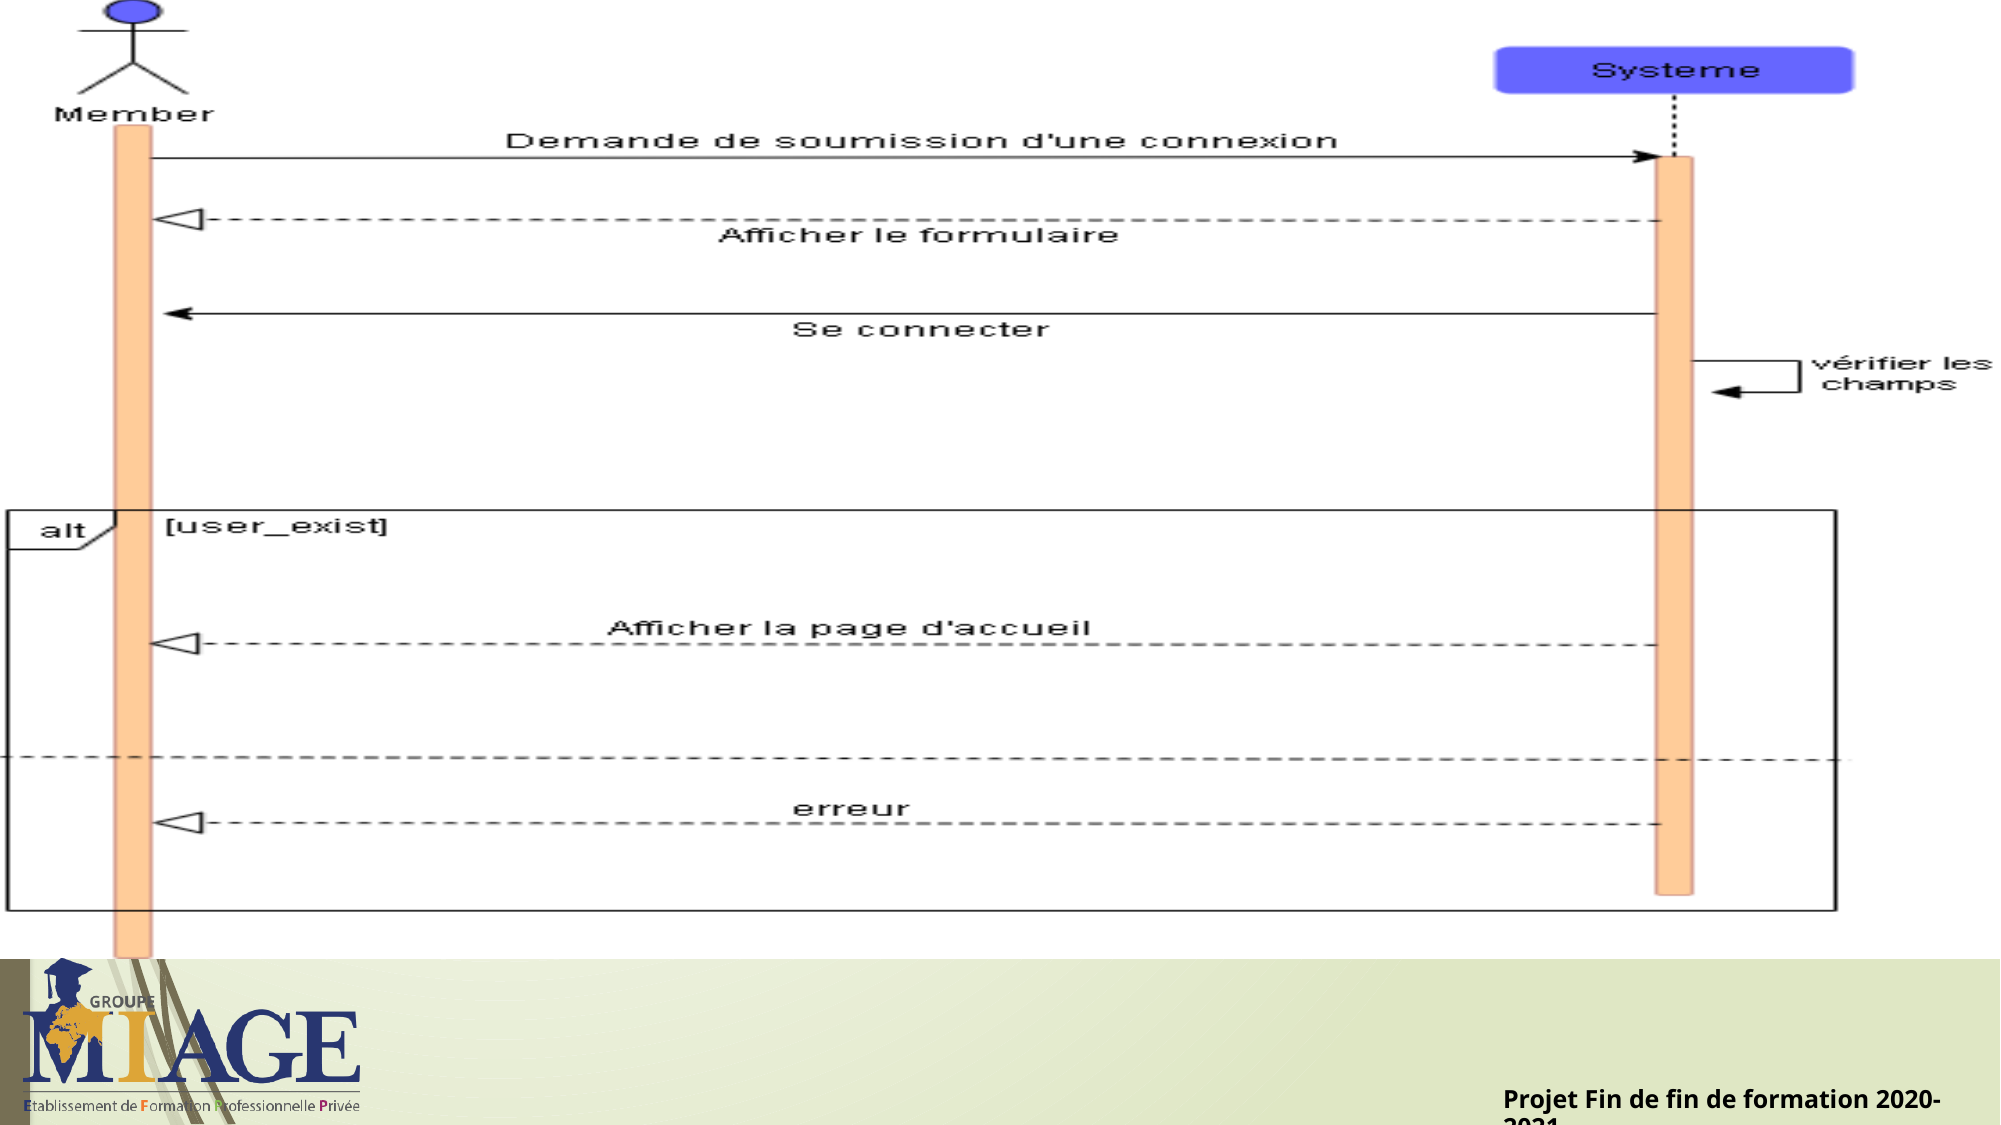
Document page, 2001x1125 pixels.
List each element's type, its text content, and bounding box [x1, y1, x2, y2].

text_box Projet Fin de fin de formation 2020-2021 [1488, 1079, 2000, 1125]
picture [0, 0, 2000, 1111]
